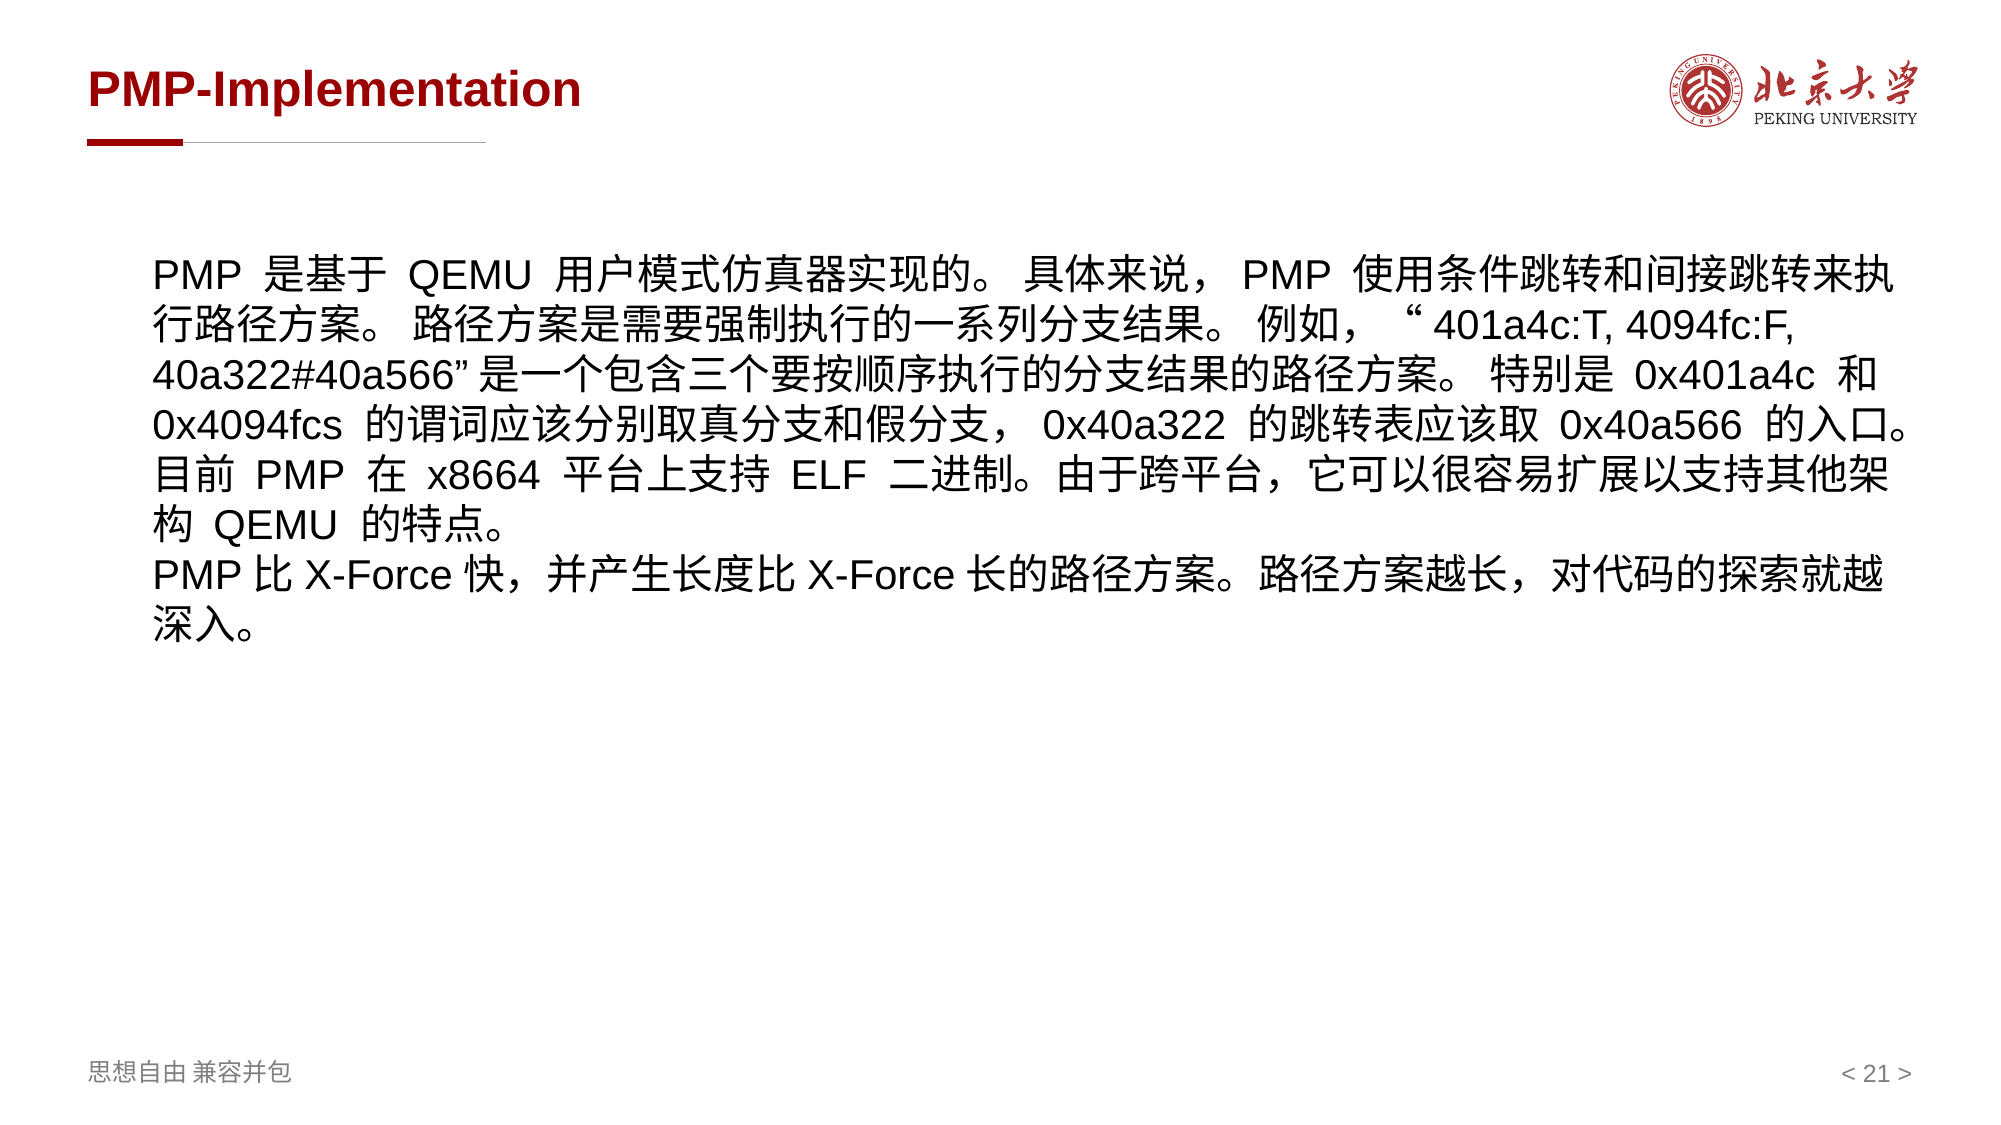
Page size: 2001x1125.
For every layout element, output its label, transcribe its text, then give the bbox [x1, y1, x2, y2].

slide_number < > [1477, 1048, 1928, 1097]
title PMP-Implementation [72, 39, 1559, 142]
text_box PMP 是基于 QEMU 用户模式仿真器实现的。 具体来说，PMP 使用条件跳转和间接跳转来执行路径方案。 路径方案是需要强制执行的一系列分支结果。 例如，“401a4c:T, 4094fc:F, 40a322#40a566”是一个包含三个要按顺序执行的分支结果的路径方案。 特别是 0x401a4c 和 0x4094fcs 的谓词应该分别取真分支和假分支，0x40a322 的跳转表应该取 0x40a566 的入口。目前 PMP 在 x8664 平台上支持 ELF 二进制。由于跨平台，它可以很容易扩展以支持其他架构 QEMU 的特点。 PMP比X-Force快，并产生长度比X-Force长的路径方案。路径方案越长，对代码的探索就越深入。 [137, 240, 1928, 656]
